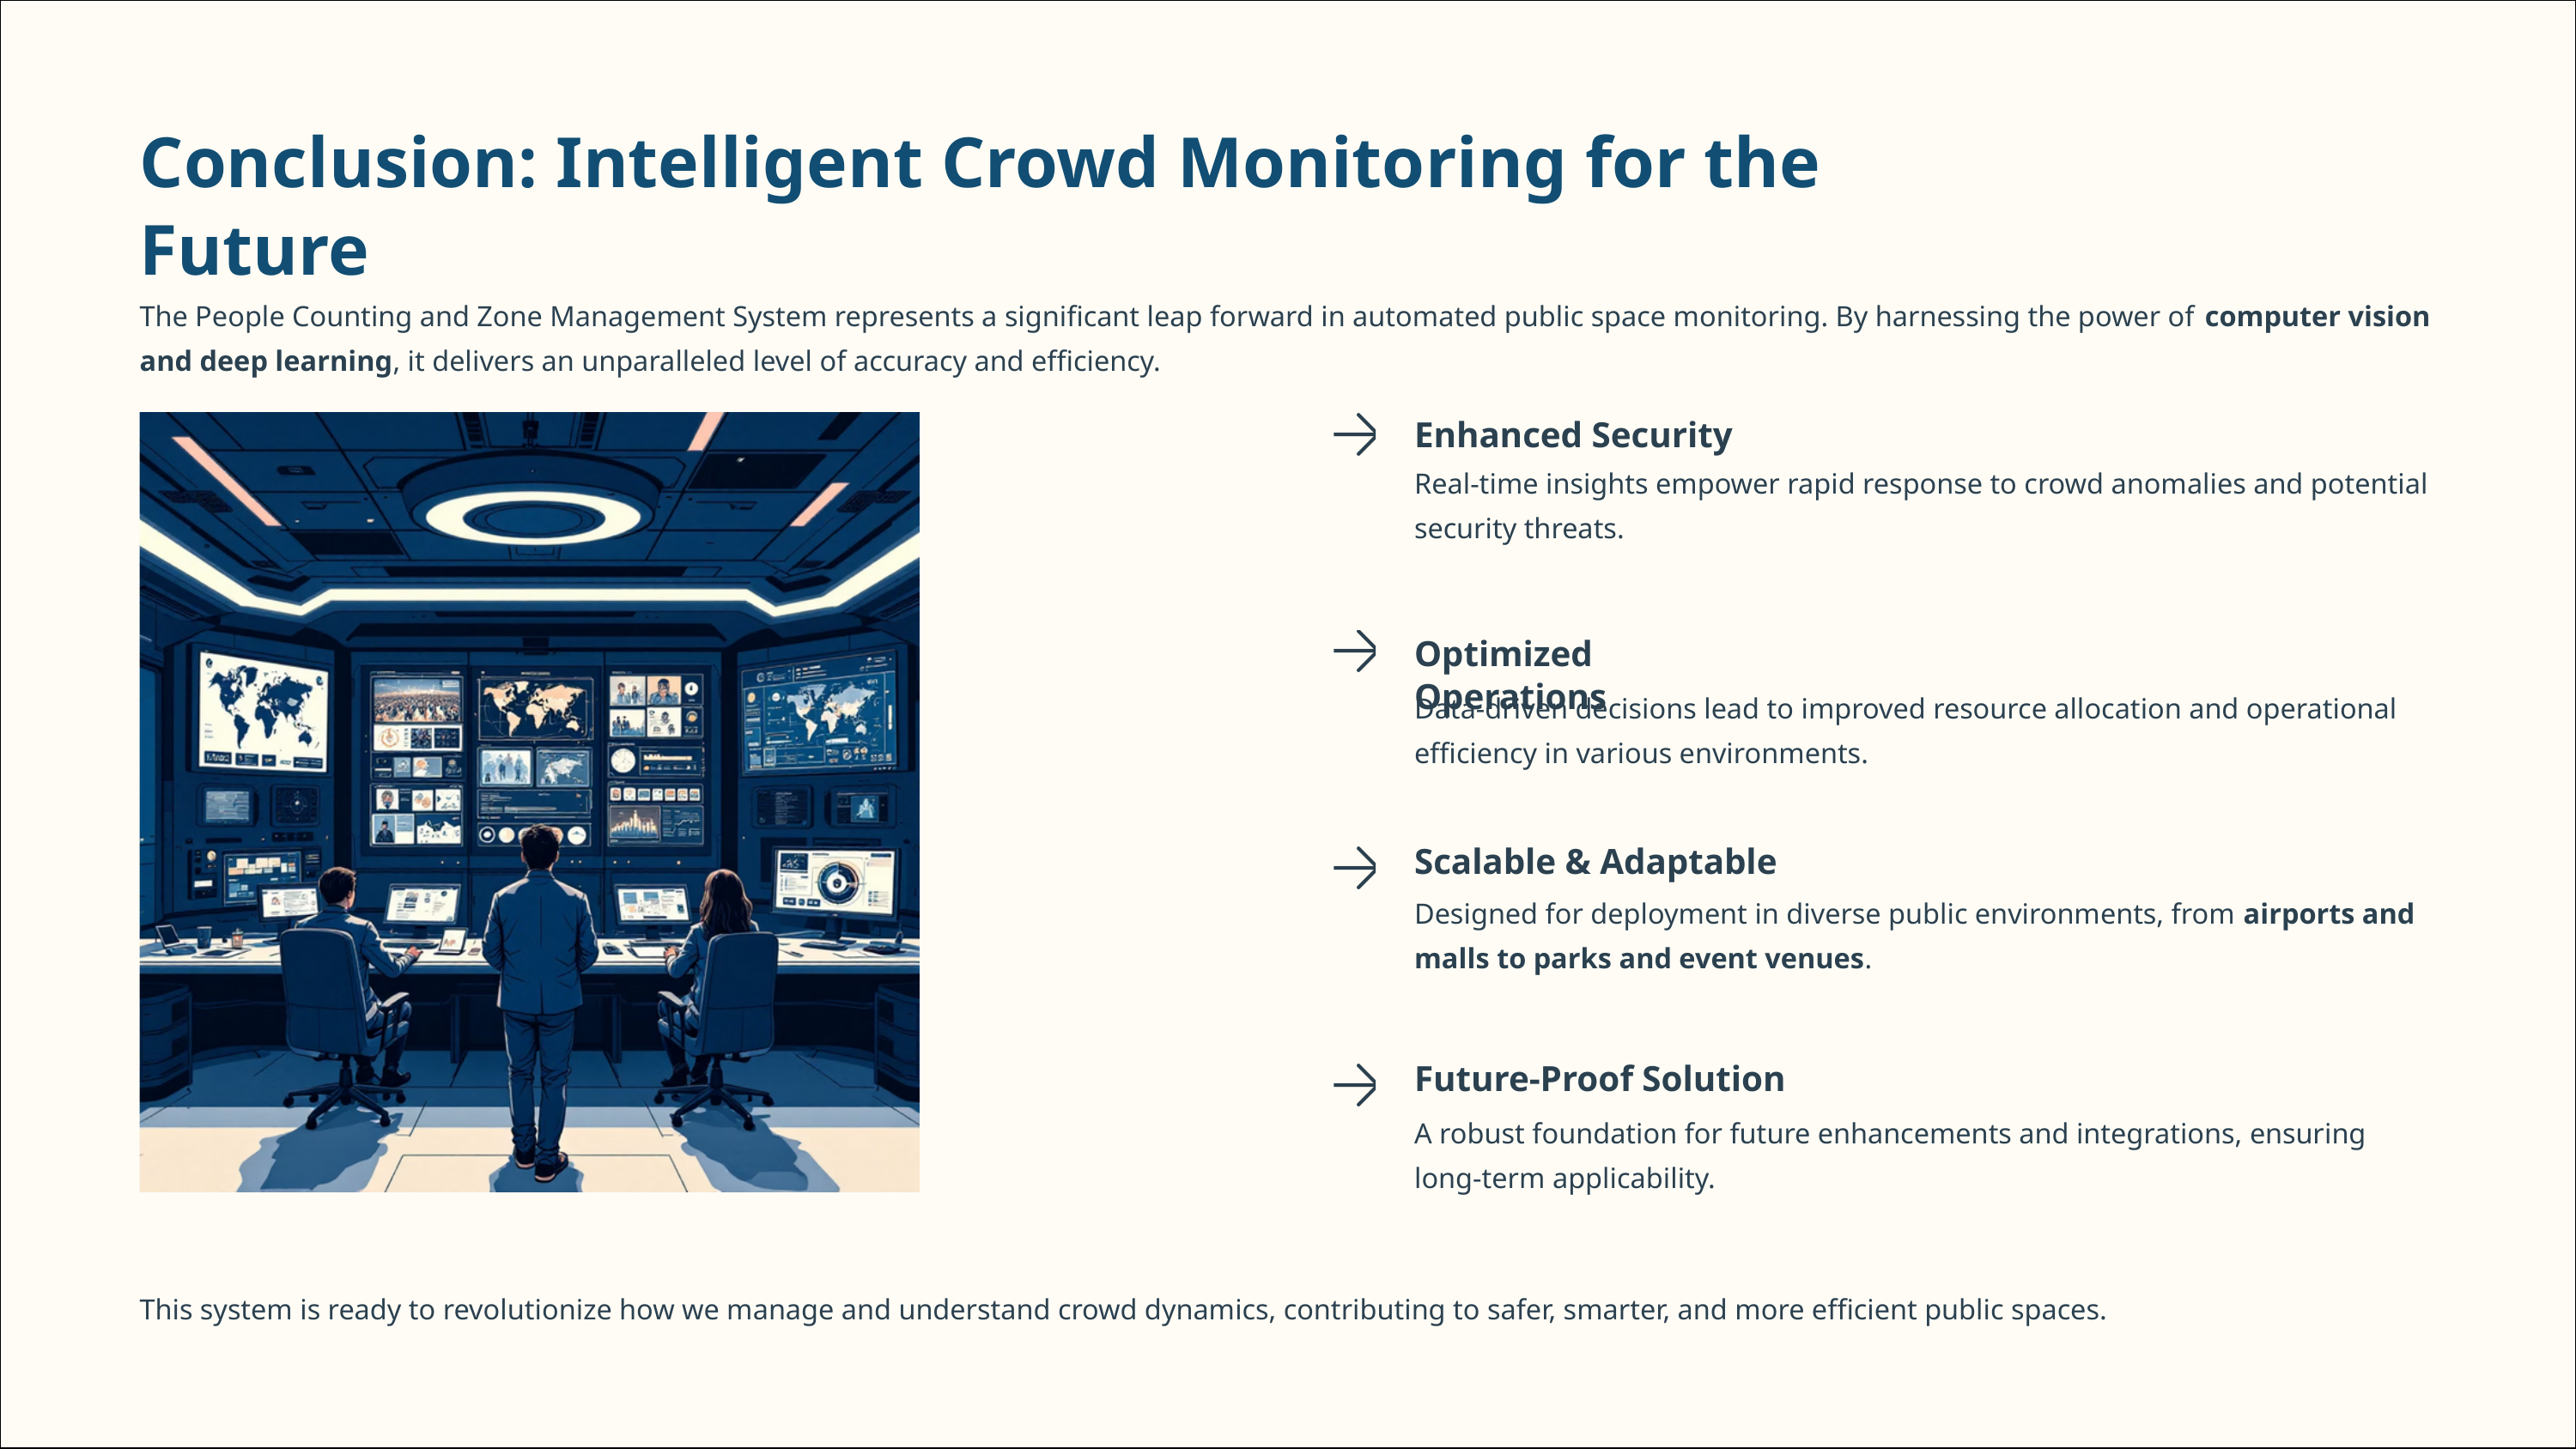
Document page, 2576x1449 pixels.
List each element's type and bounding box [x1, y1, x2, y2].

text_box [0, 0, 2576, 1449]
text_box [139, 412, 920, 1192]
